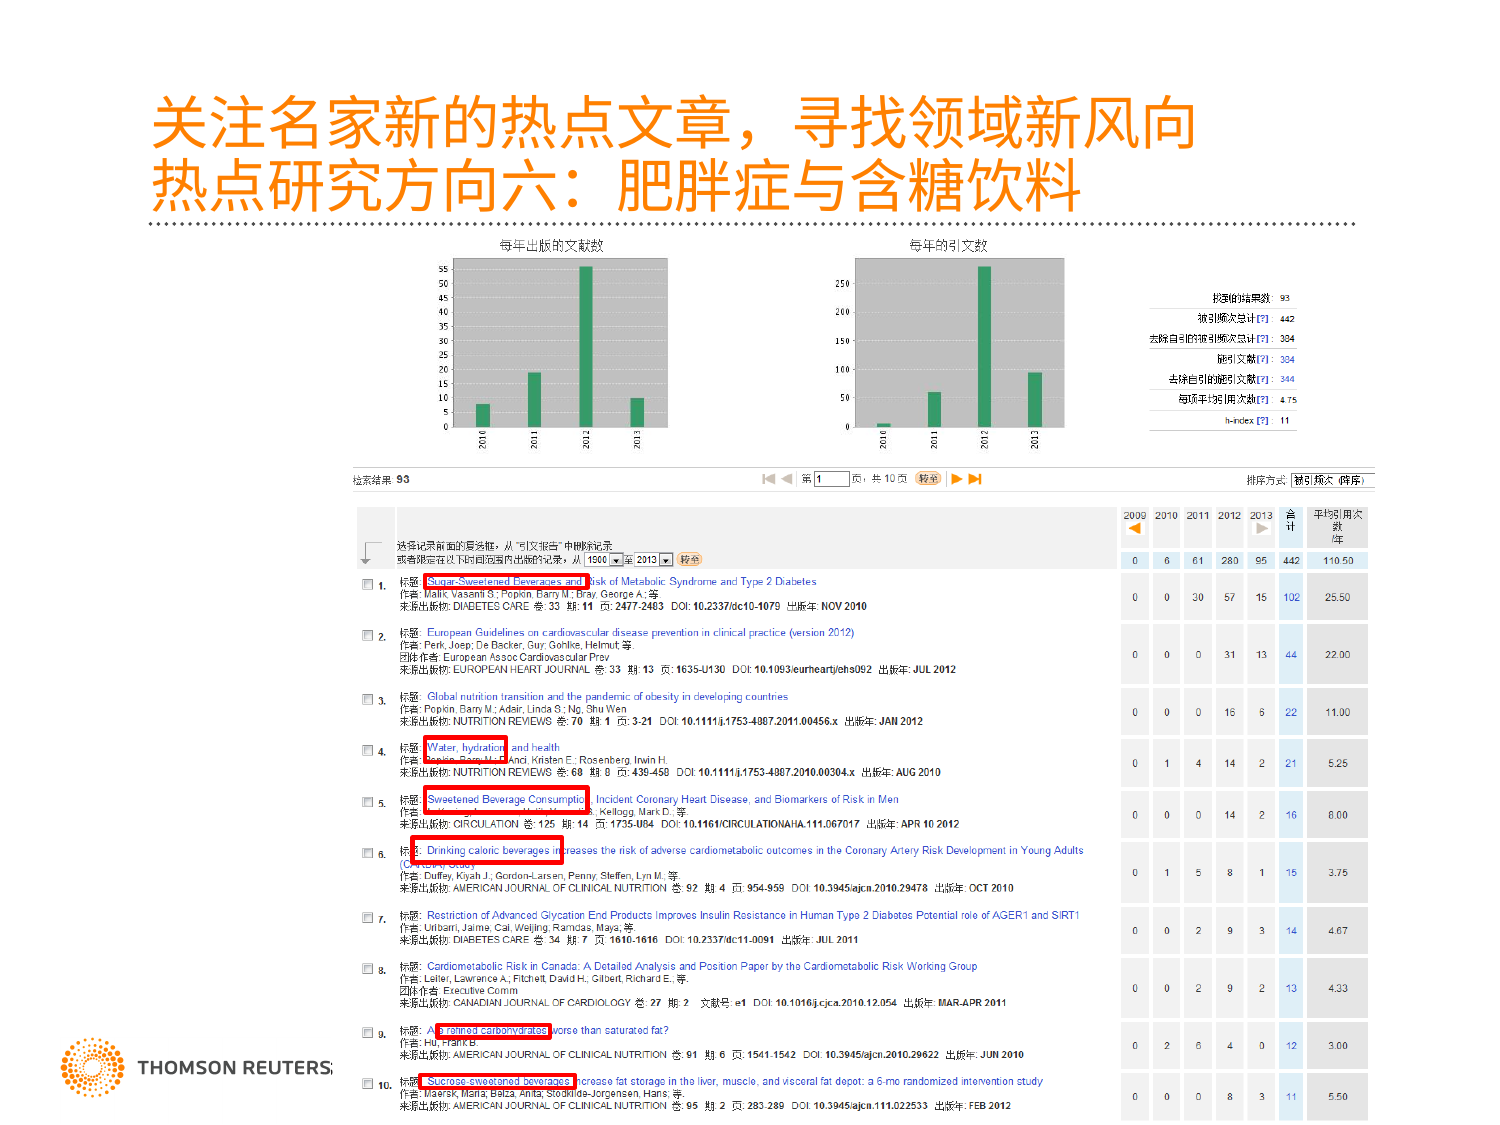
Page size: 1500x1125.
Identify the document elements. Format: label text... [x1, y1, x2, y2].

picture [60, 1037, 333, 1125]
title 关注名家新的热点文章，寻找领域新风向 热点研究方向六：肥胖症与含糖饮料 [150, 83, 1360, 221]
picture [337, 232, 1375, 1125]
